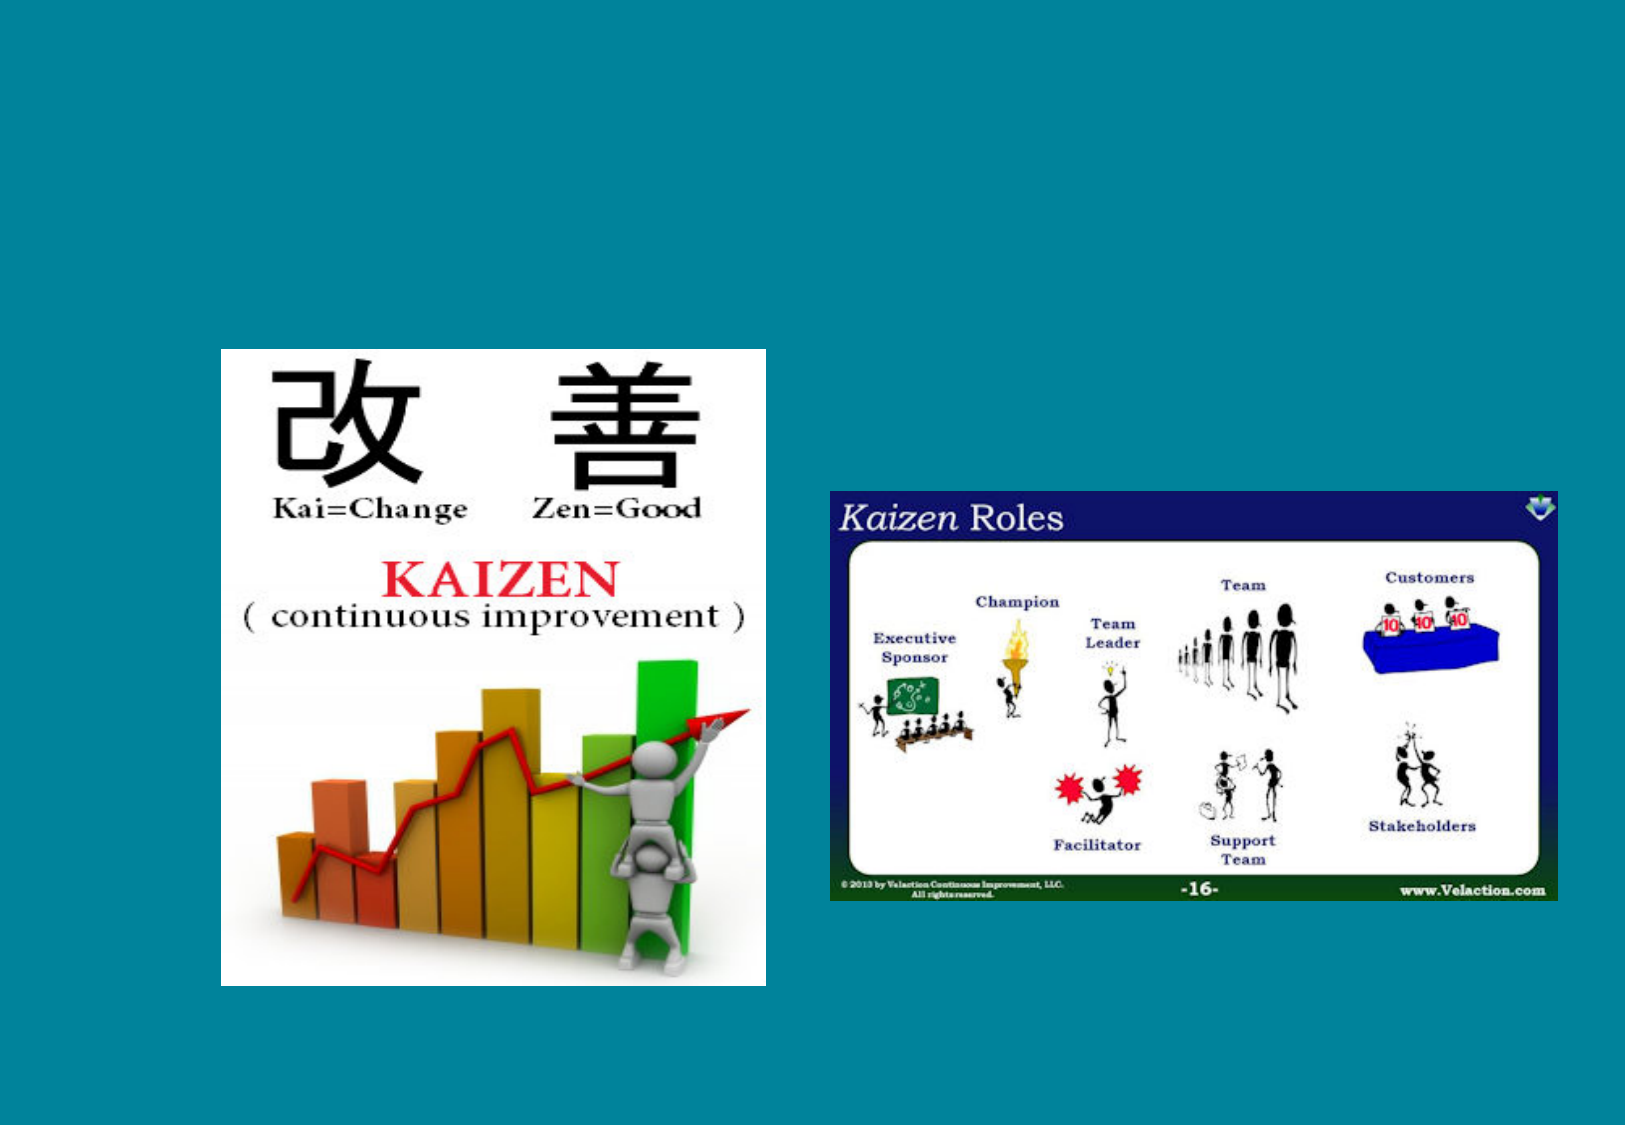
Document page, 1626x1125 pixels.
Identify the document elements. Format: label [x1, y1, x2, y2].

picture [221, 349, 766, 986]
picture [830, 491, 1559, 901]
